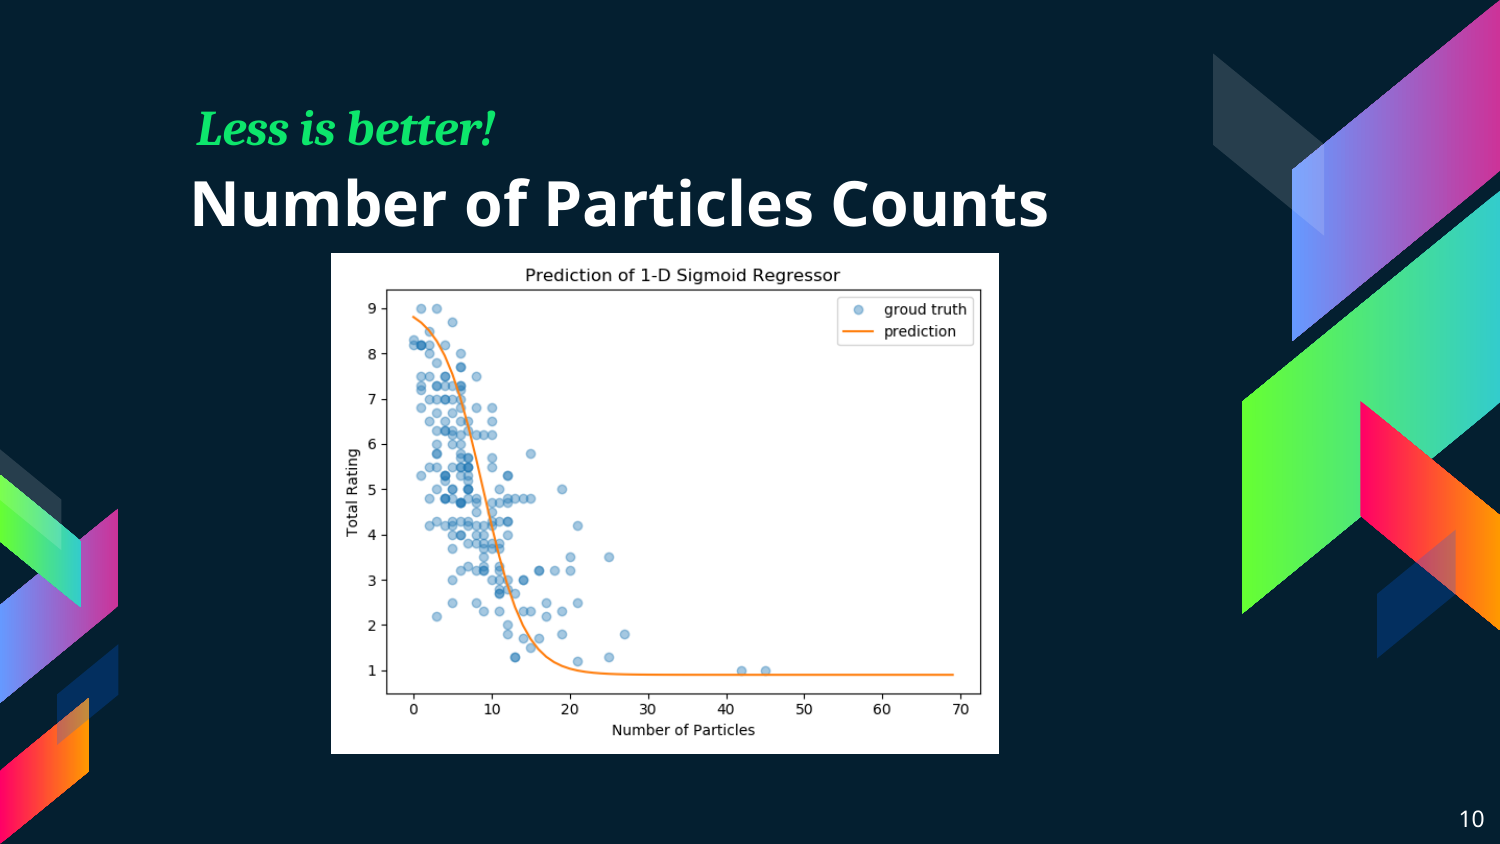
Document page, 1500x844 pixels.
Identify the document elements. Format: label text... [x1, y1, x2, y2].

slide_number 10 [1403, 789, 1500, 844]
text_box Less is better! [181, 88, 511, 163]
picture [331, 253, 999, 755]
title Number of Particles Counts [175, 149, 1155, 255]
